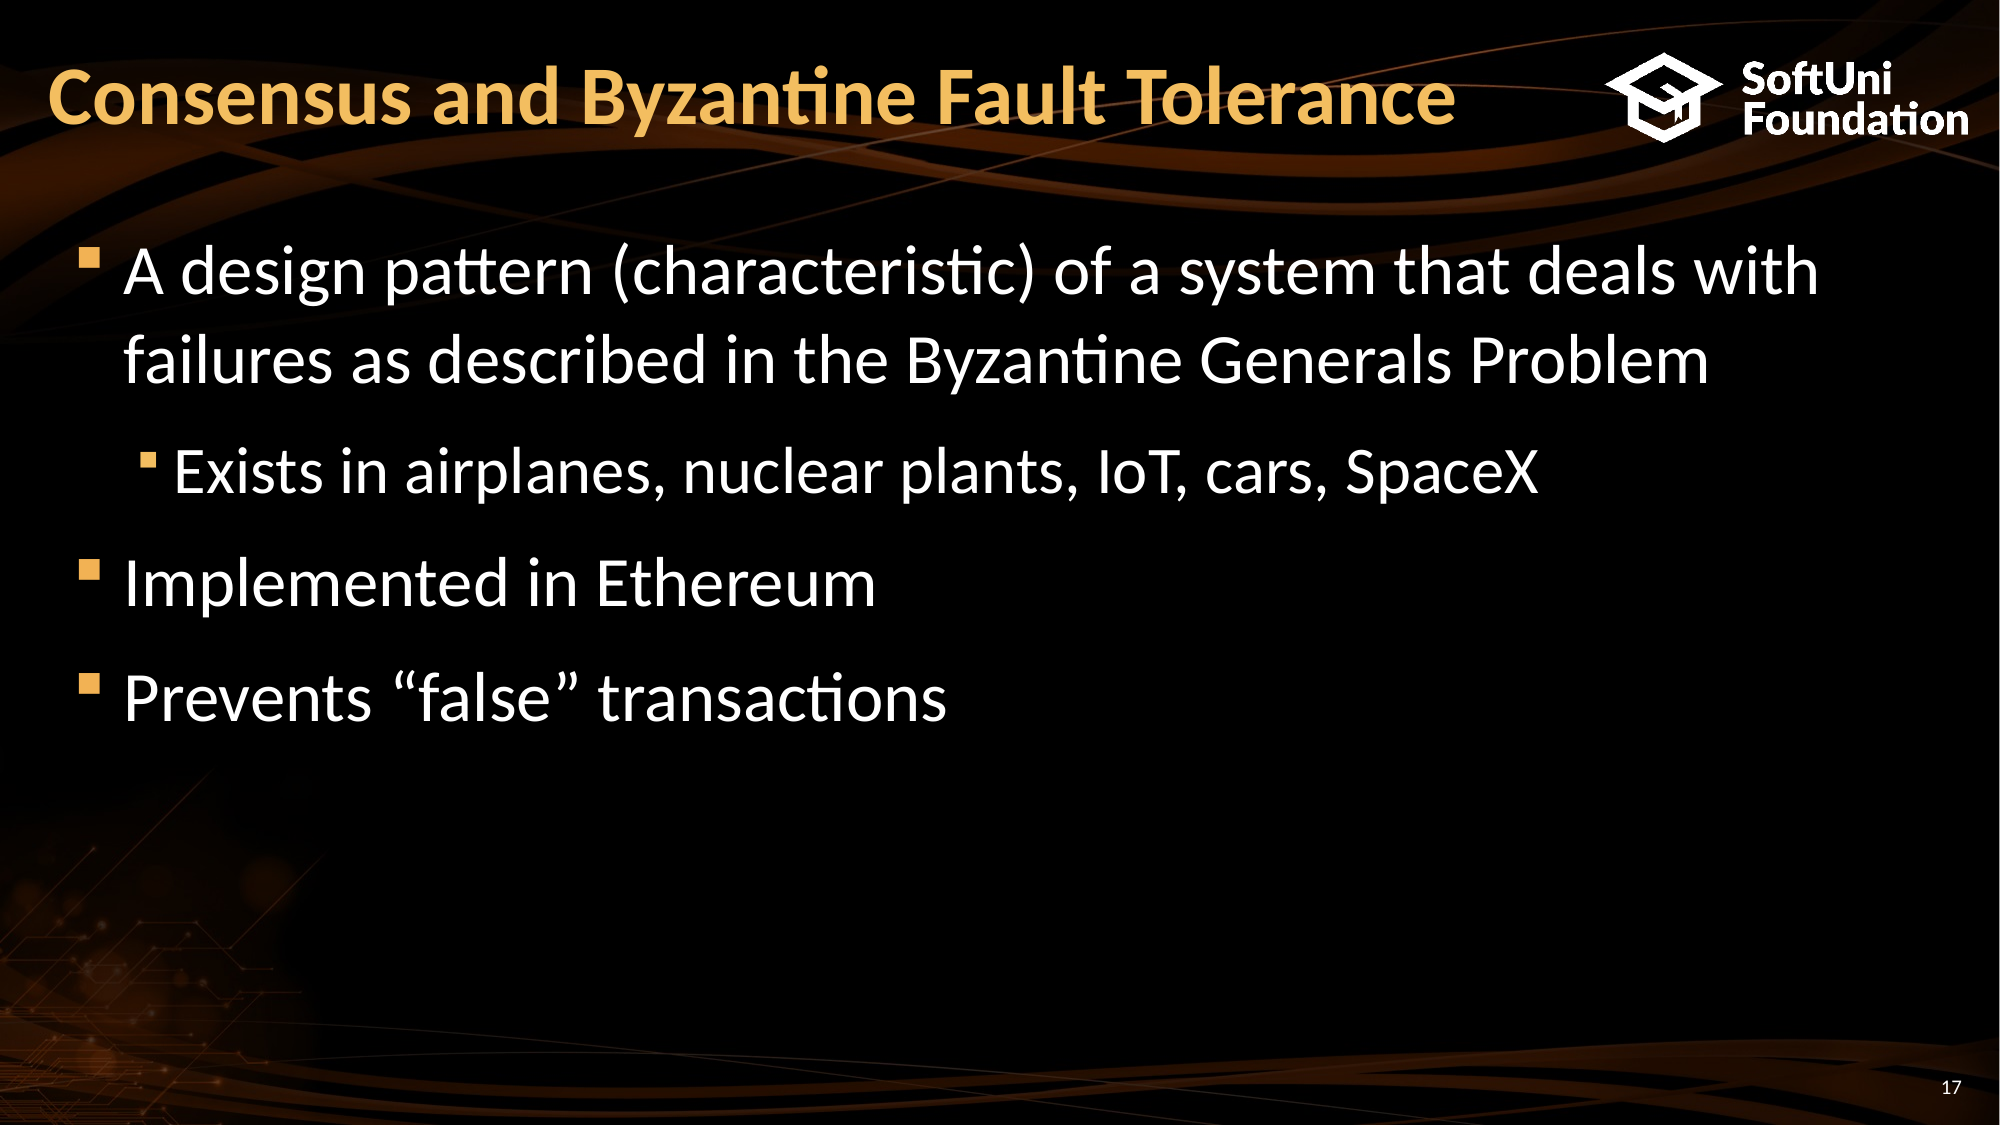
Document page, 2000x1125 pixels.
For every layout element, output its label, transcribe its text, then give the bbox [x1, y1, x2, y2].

title Consensus and Byzantine Fault Tolerance [30, 6, 1602, 189]
picture [0, 0, 2000, 1125]
text_box A design pattern (characteristic) of a system that deals with failures as described in the Byzantine Generals Problem Exists in airplanes, nuclear plants, IoT, cars, SpaceX Implemented in Ethereum Prevents “false” transactions [56, 213, 1993, 1125]
